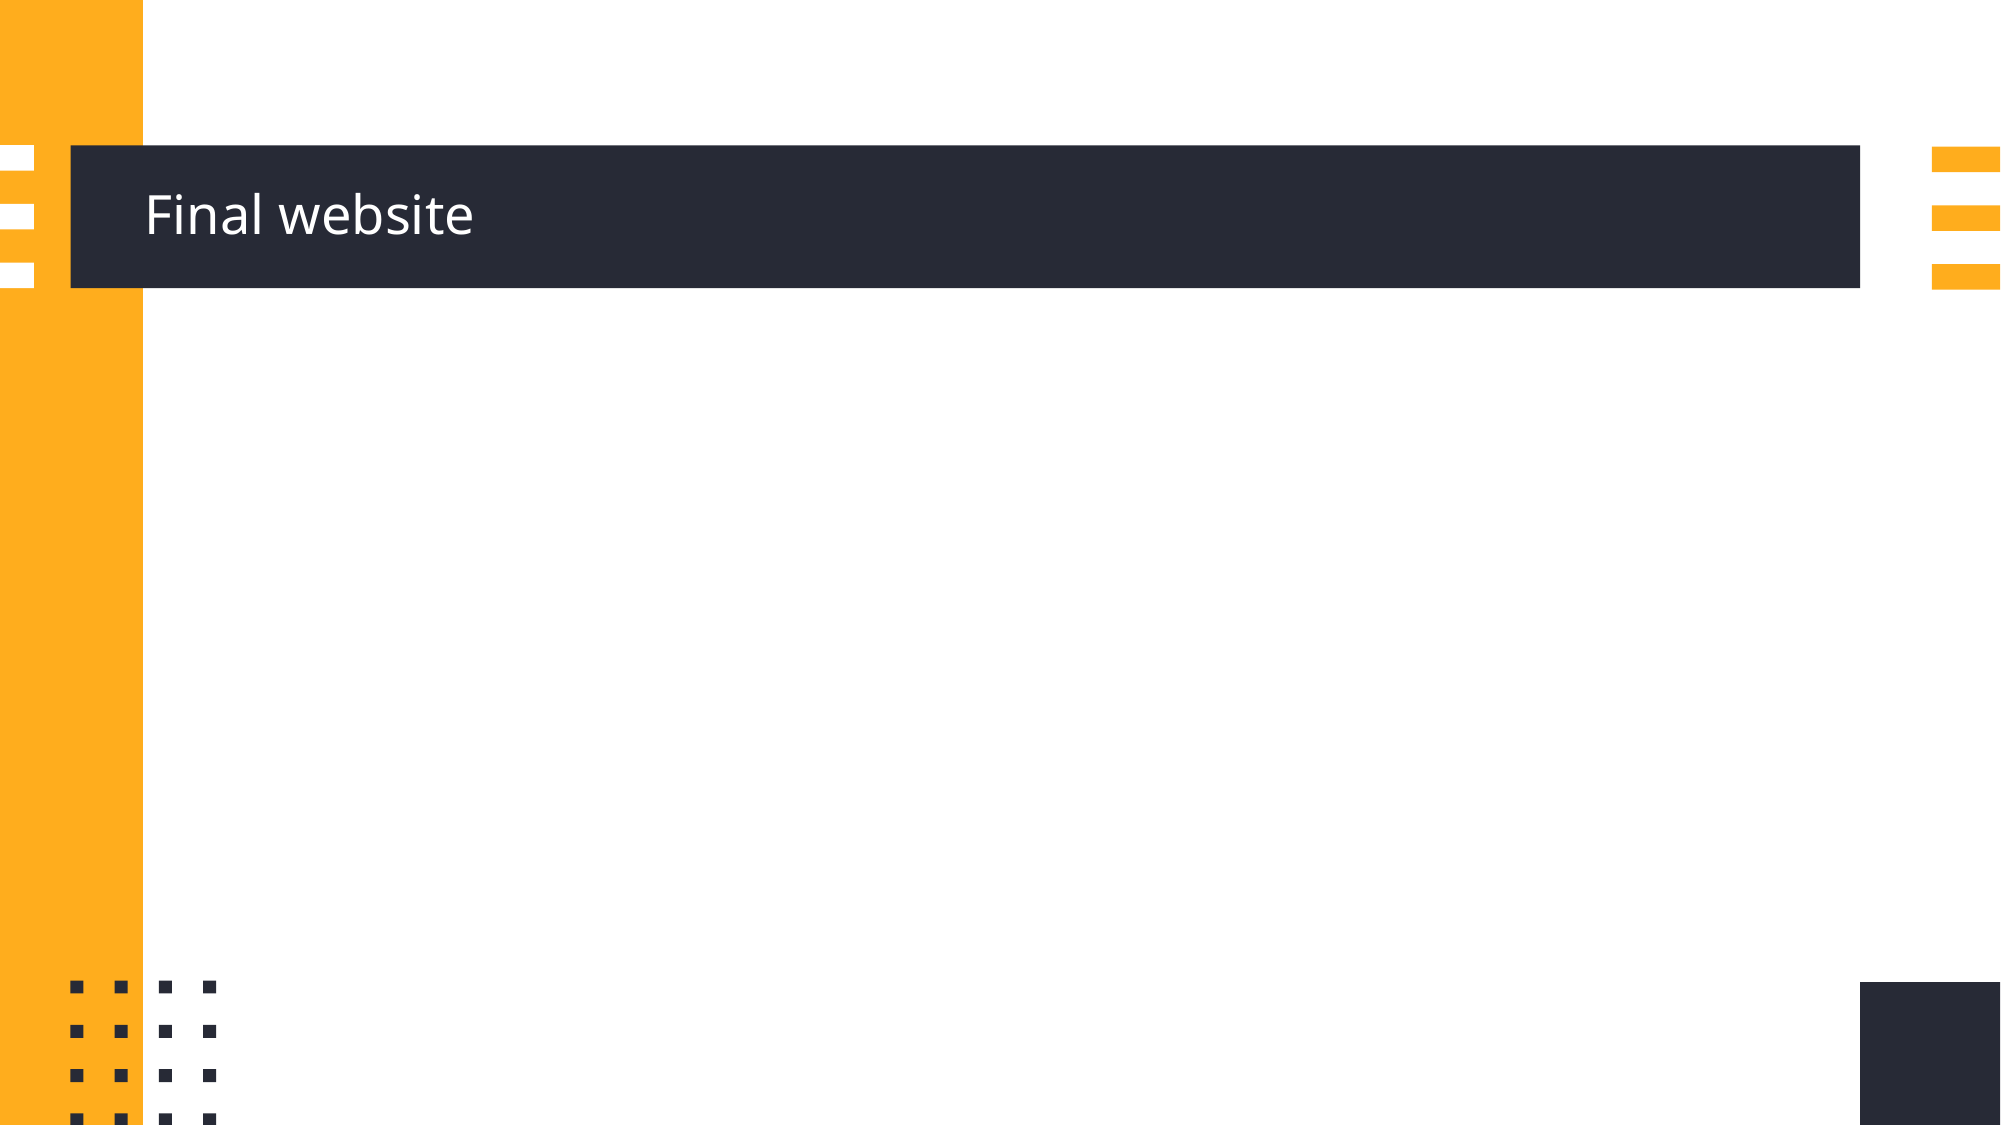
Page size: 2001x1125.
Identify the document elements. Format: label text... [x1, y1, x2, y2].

title Final website [144, 145, 1861, 289]
